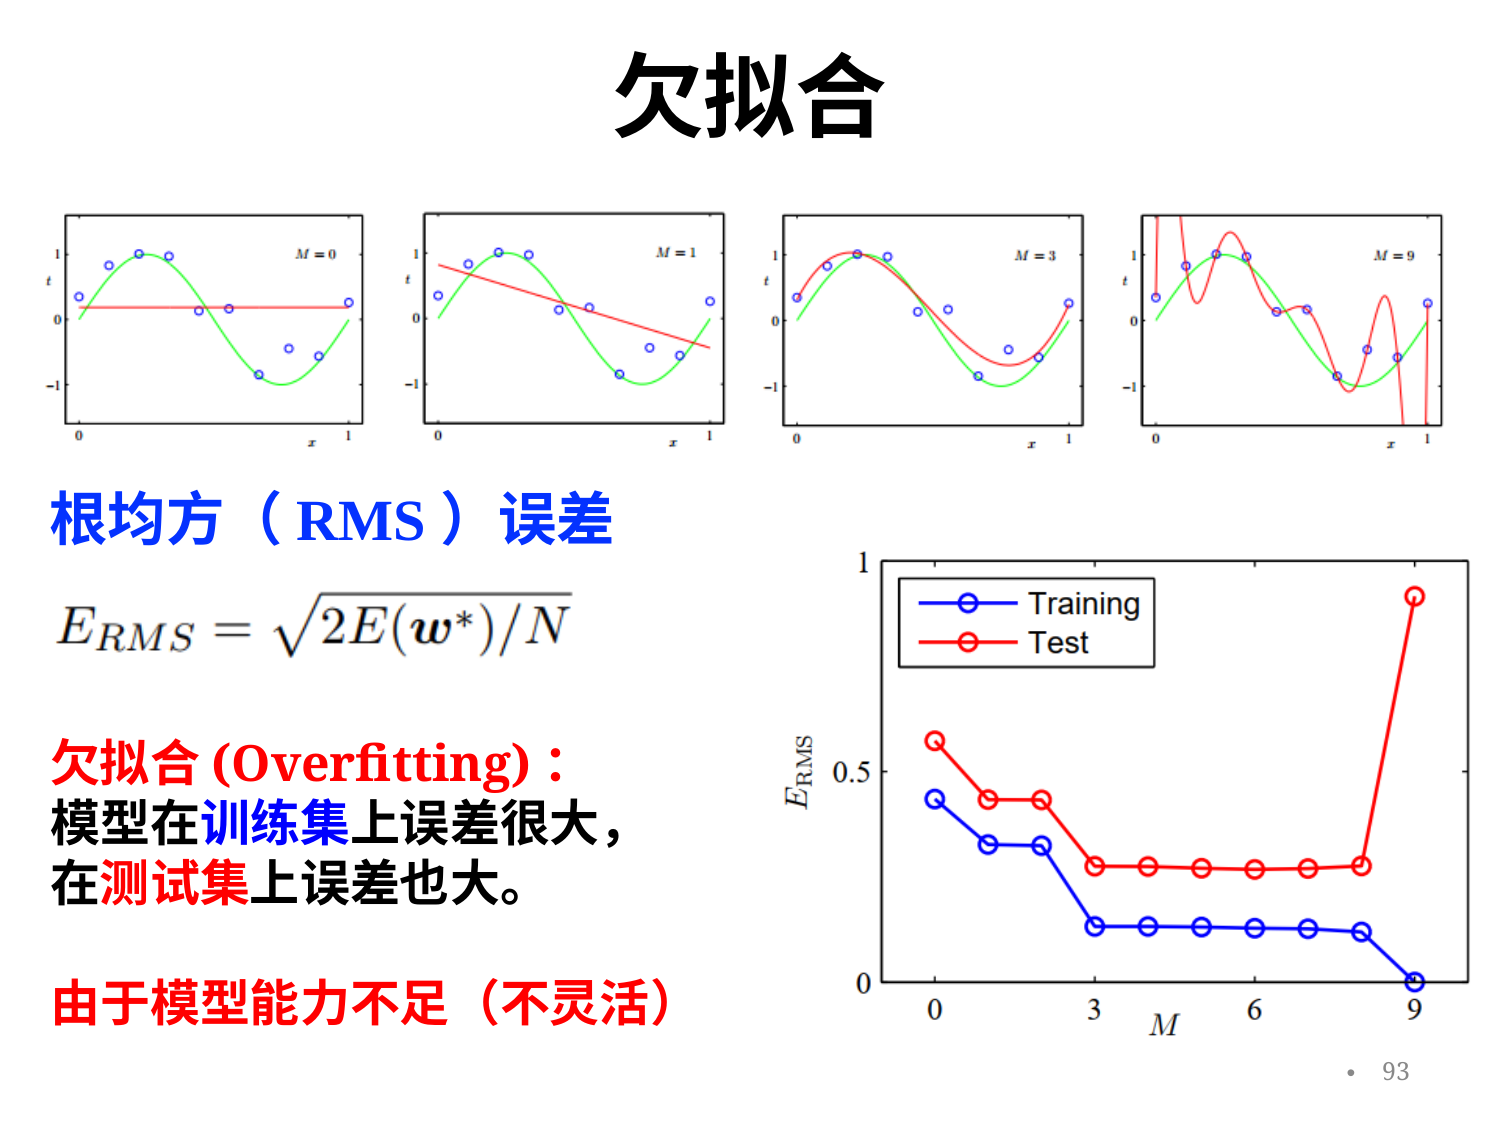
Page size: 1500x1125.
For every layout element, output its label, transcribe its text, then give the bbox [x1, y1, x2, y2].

text_box 欠拟合(Overfitting)： 模型在训练集上误差很大， 在测试集上误差也大。 由于模型能力不足（不灵活） [35, 724, 762, 1040]
slide_number 93 [1074, 1063, 1425, 1103]
text_box 根均⽅（RMS）误差 [35, 474, 786, 560]
picture [35, 187, 1458, 465]
picture [773, 527, 1500, 1055]
picture [46, 567, 581, 680]
title 欠拟合 [75, 0, 1425, 185]
